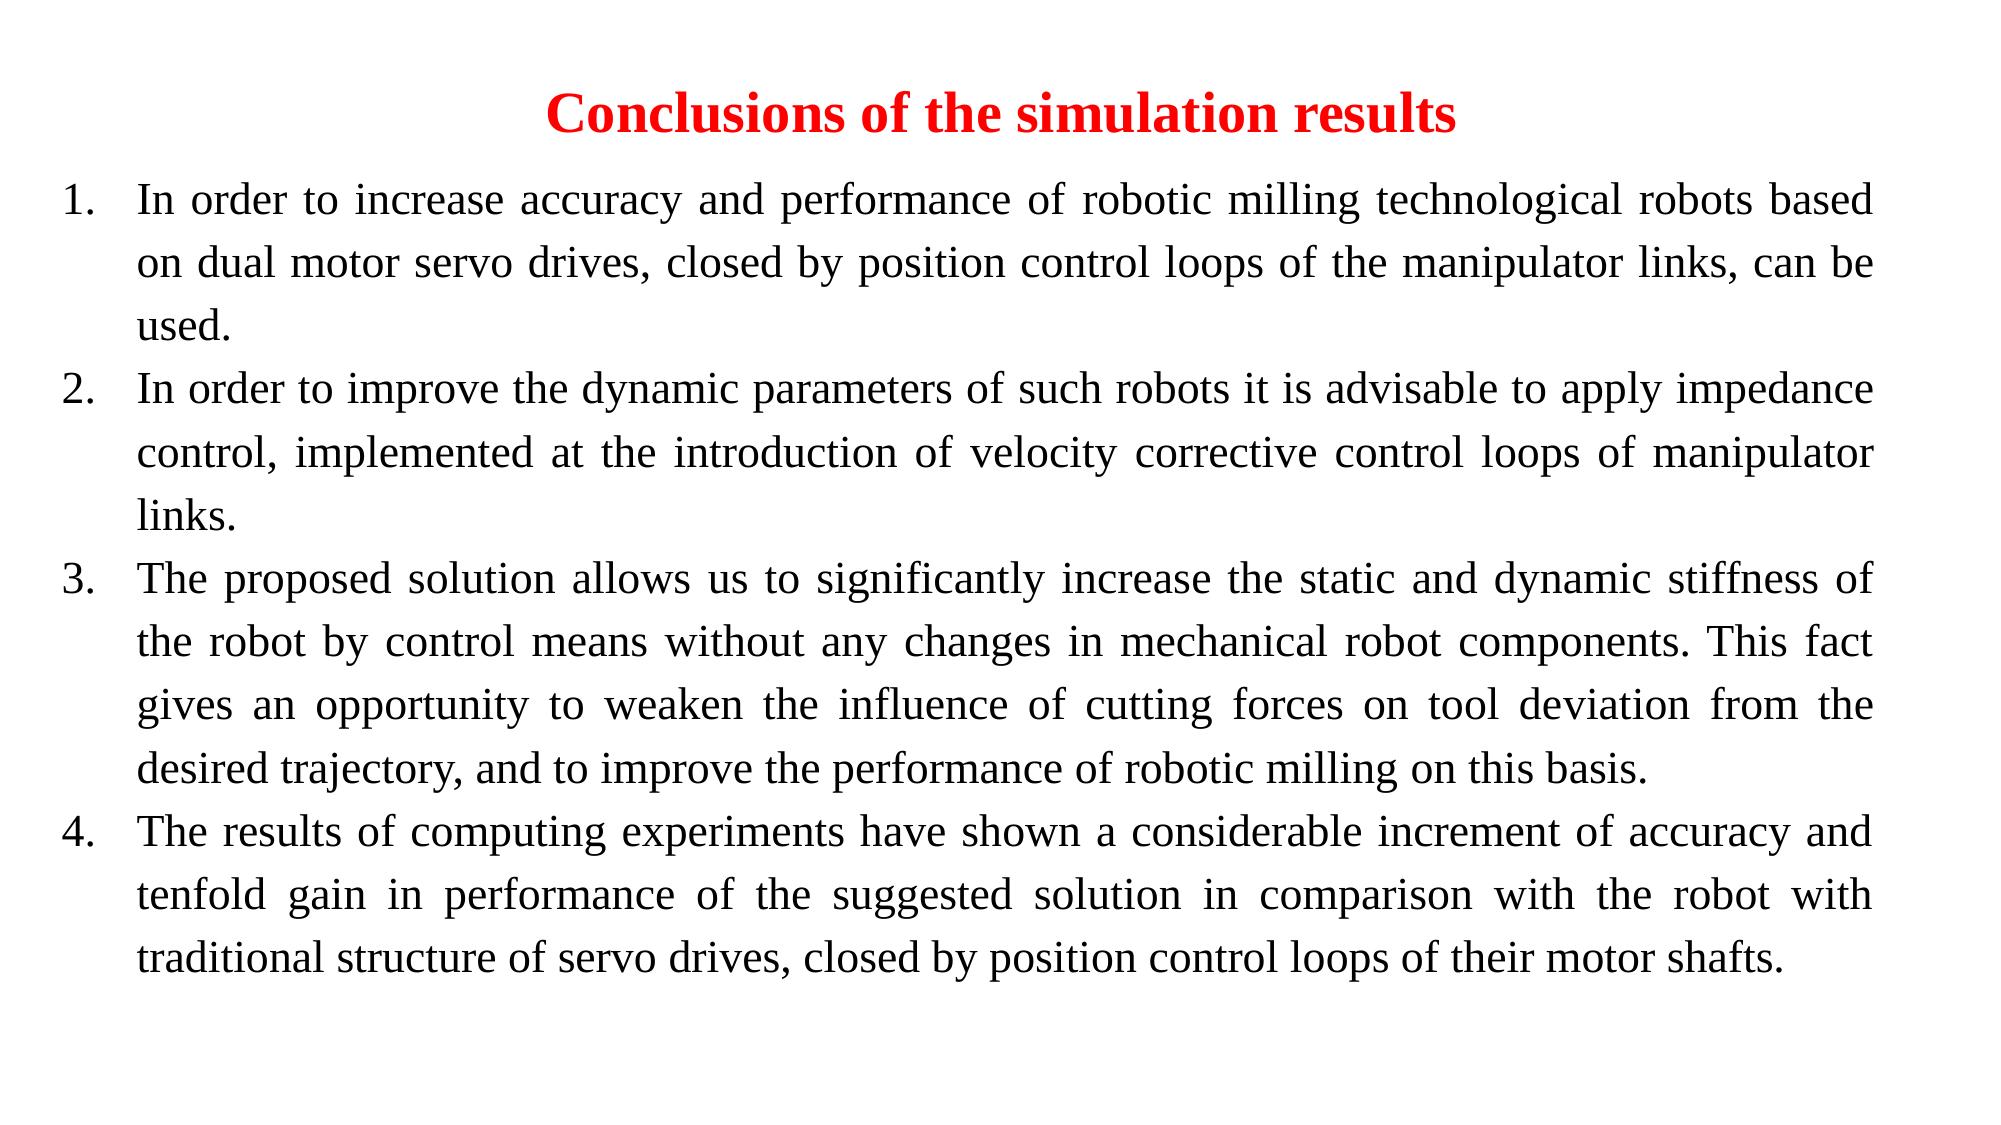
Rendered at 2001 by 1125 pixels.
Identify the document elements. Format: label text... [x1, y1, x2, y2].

text_box In order to increase accuracy and performance of robotic milling technological robots based on dual motor servo drives, closed by position control loops of the manipulator links, can be used. In order to improve the dynamic parameters of such robots it is advisable to apply impedance control, implemented at the introduction of velocity corrective control loops of manipulator links. The proposed solution allows us to significantly increase the static and dynamic stiffness of the robot by control means without any changes in mechanical robot components. This fact gives an opportunity to weaken the influence of cutting forces on tool deviation from the desired trajectory, and to improve the performance of robotic milling on this basis. The results of computing experiments have shown a considerable increment of accuracy and tenfold gain in performance of the suggested solution in comparison with the robot with traditional structure of servo drives, closed by position control loops of their motor shafts. [46, 152, 1889, 990]
text_box Conclusions of the simulation results [46, 67, 1957, 152]
